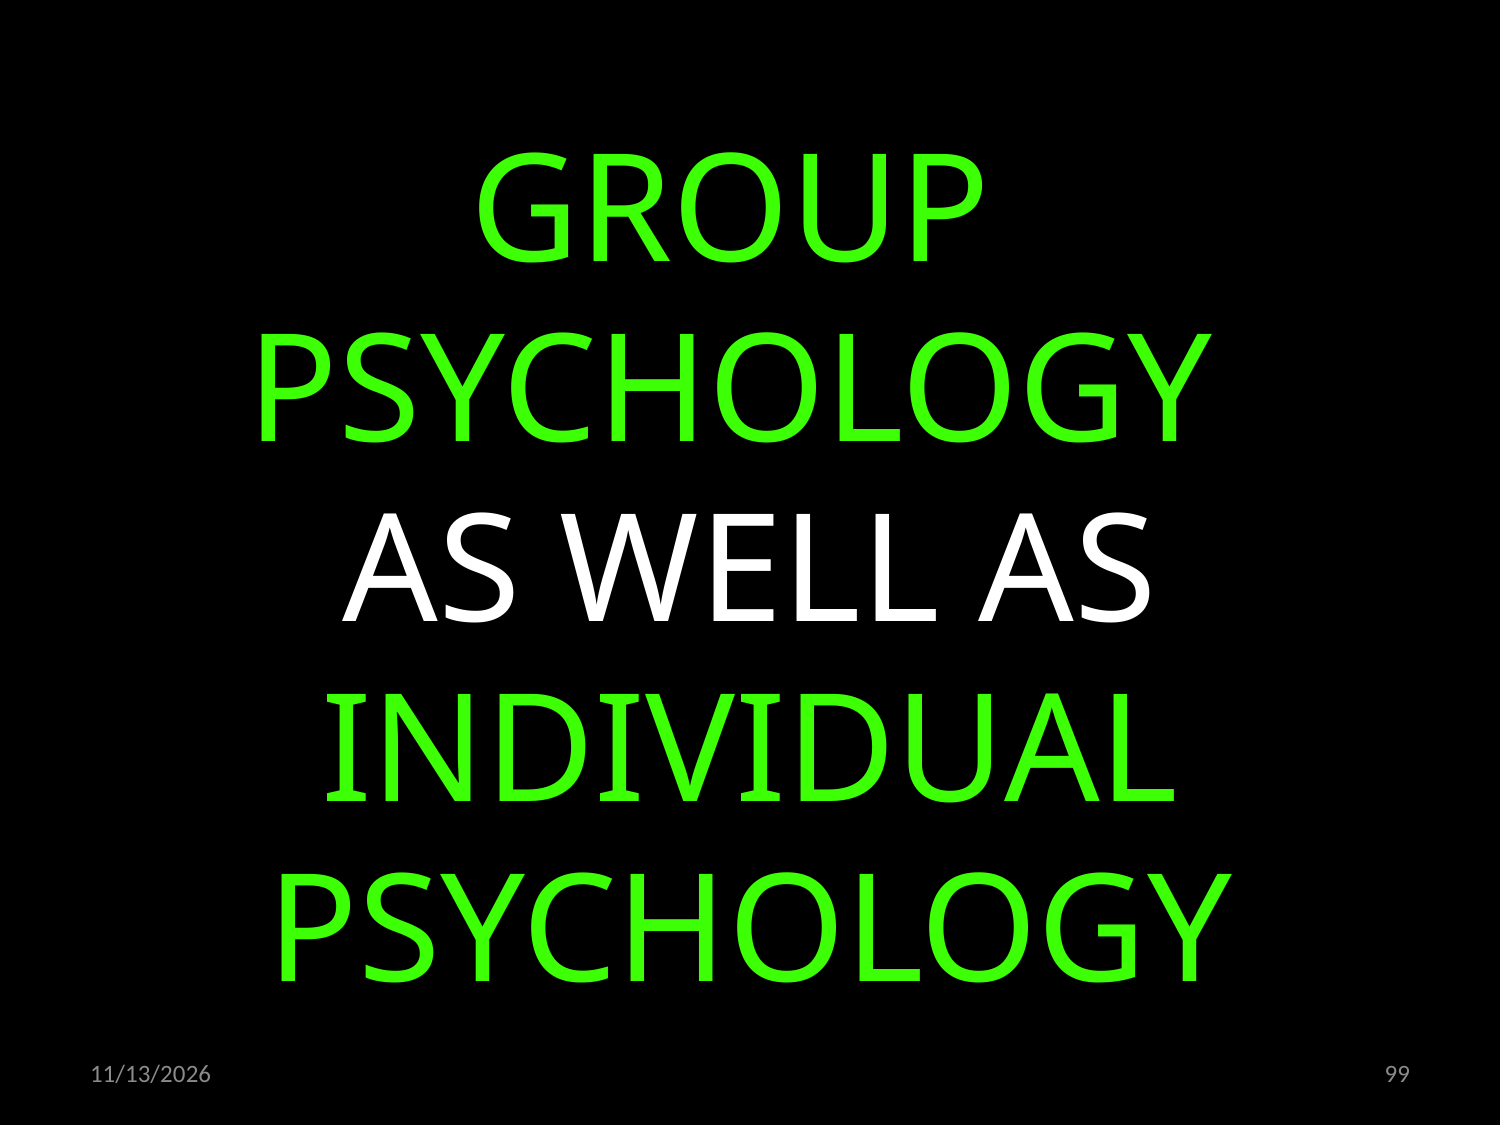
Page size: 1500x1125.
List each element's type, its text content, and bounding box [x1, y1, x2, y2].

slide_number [75, 1042, 425, 1103]
slide_number 99 [1074, 1042, 1425, 1103]
text_box GROUP PSYCHOLOGY AS WELL AS INDIVIDUAL PSYCHOLOGY [0, 104, 1500, 206]
